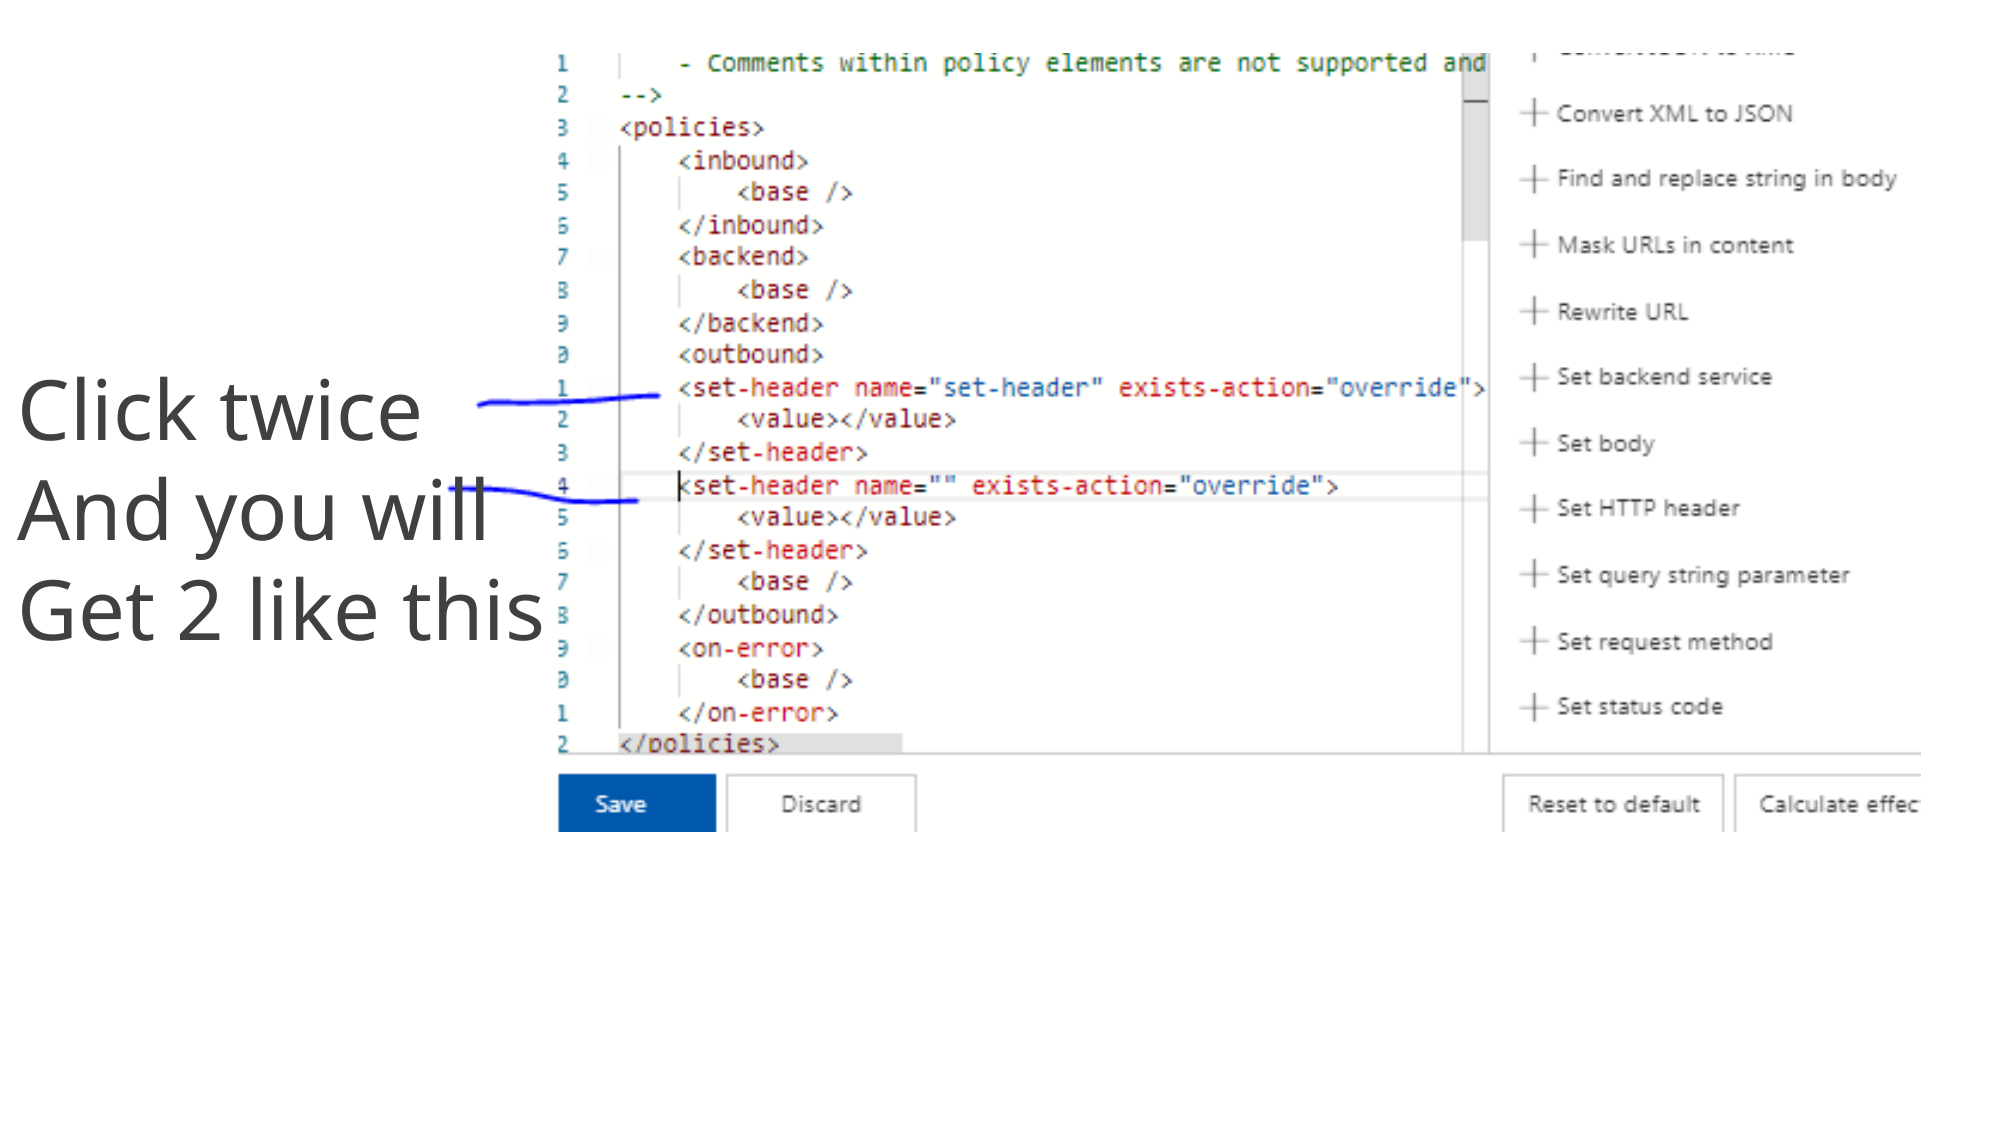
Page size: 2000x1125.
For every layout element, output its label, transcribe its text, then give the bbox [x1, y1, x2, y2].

text_box Click twice And you will Get 2 like this [18, 357, 441, 658]
picture [446, 52, 1921, 832]
